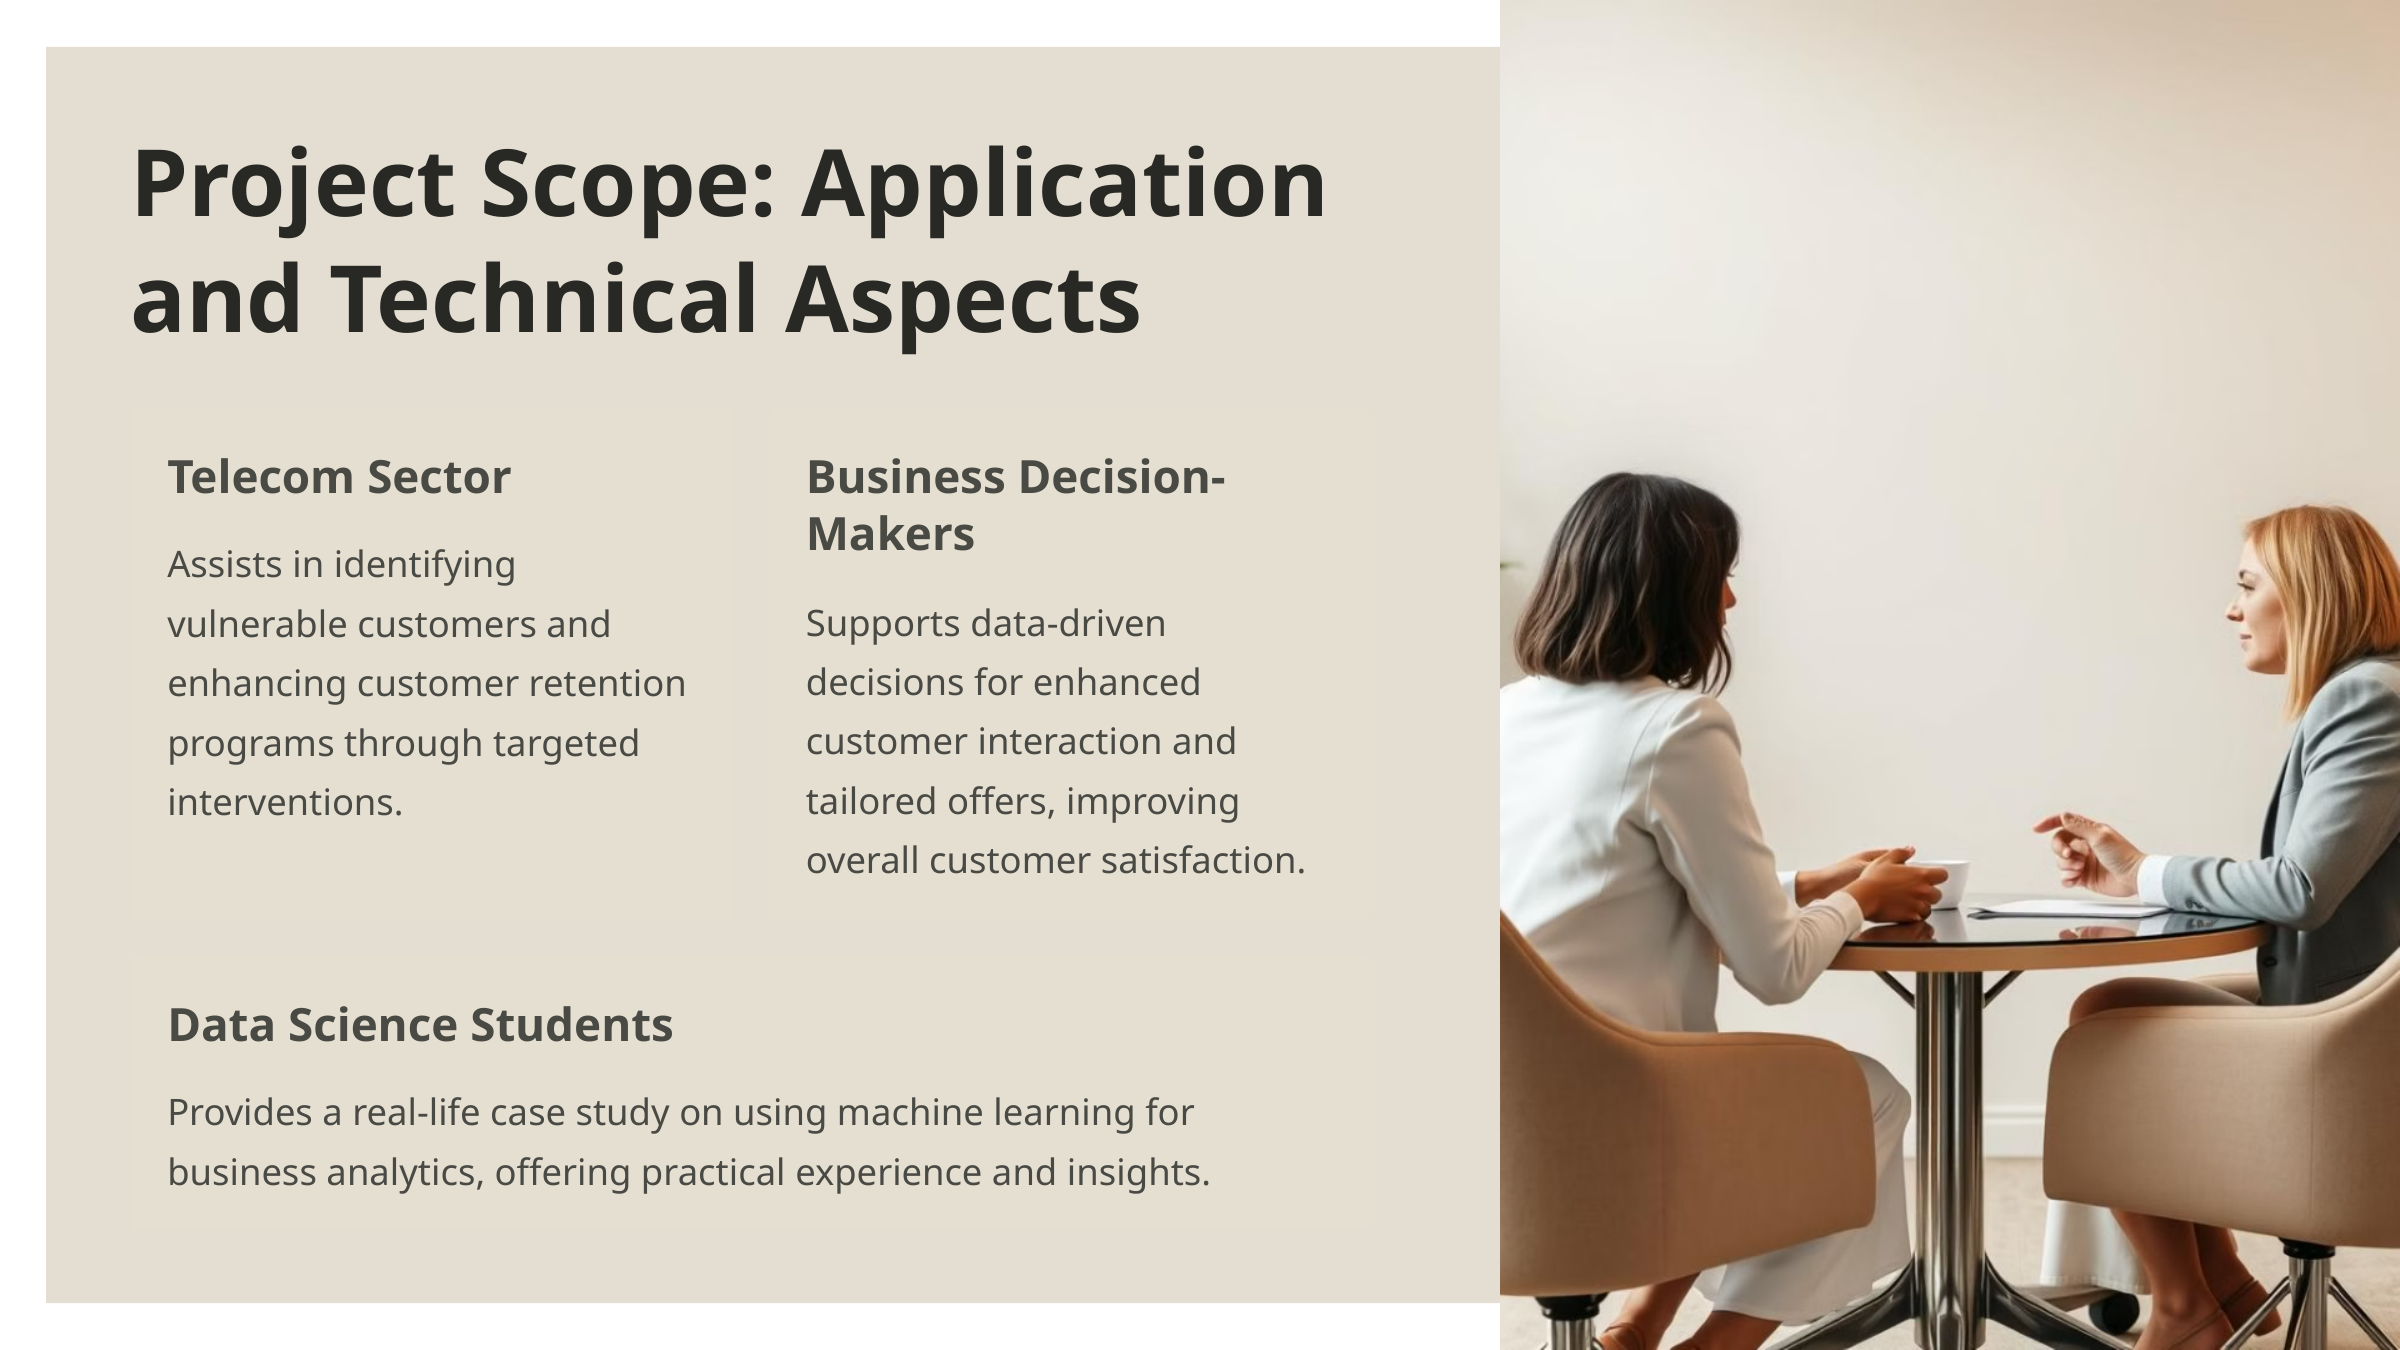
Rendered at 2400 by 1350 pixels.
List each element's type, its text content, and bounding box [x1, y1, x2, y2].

text_box Telecom Sector [167, 445, 633, 504]
text_box Data Science Students [167, 993, 633, 1052]
text_box Supports data-driven decisions for enhanced customer interaction and tailored offers, improving overall customer satisfaction. [805, 583, 1333, 882]
text_box [130, 956, 1370, 1231]
picture [1499, 0, 2400, 1350]
text_box Project Scope: Application and Technical Aspects [130, 119, 1370, 353]
text_box Assists in identifying vulnerable customers and enhancing customer retention programs through targeted interventions. [167, 525, 695, 764]
text_box Provides a real-life case study on using machine learning for business analytics, offering practical experience and insights. [167, 1073, 1333, 1193]
text_box [768, 408, 1370, 919]
text_box Business Decision-Makers [805, 445, 1333, 562]
text_box [130, 408, 732, 919]
